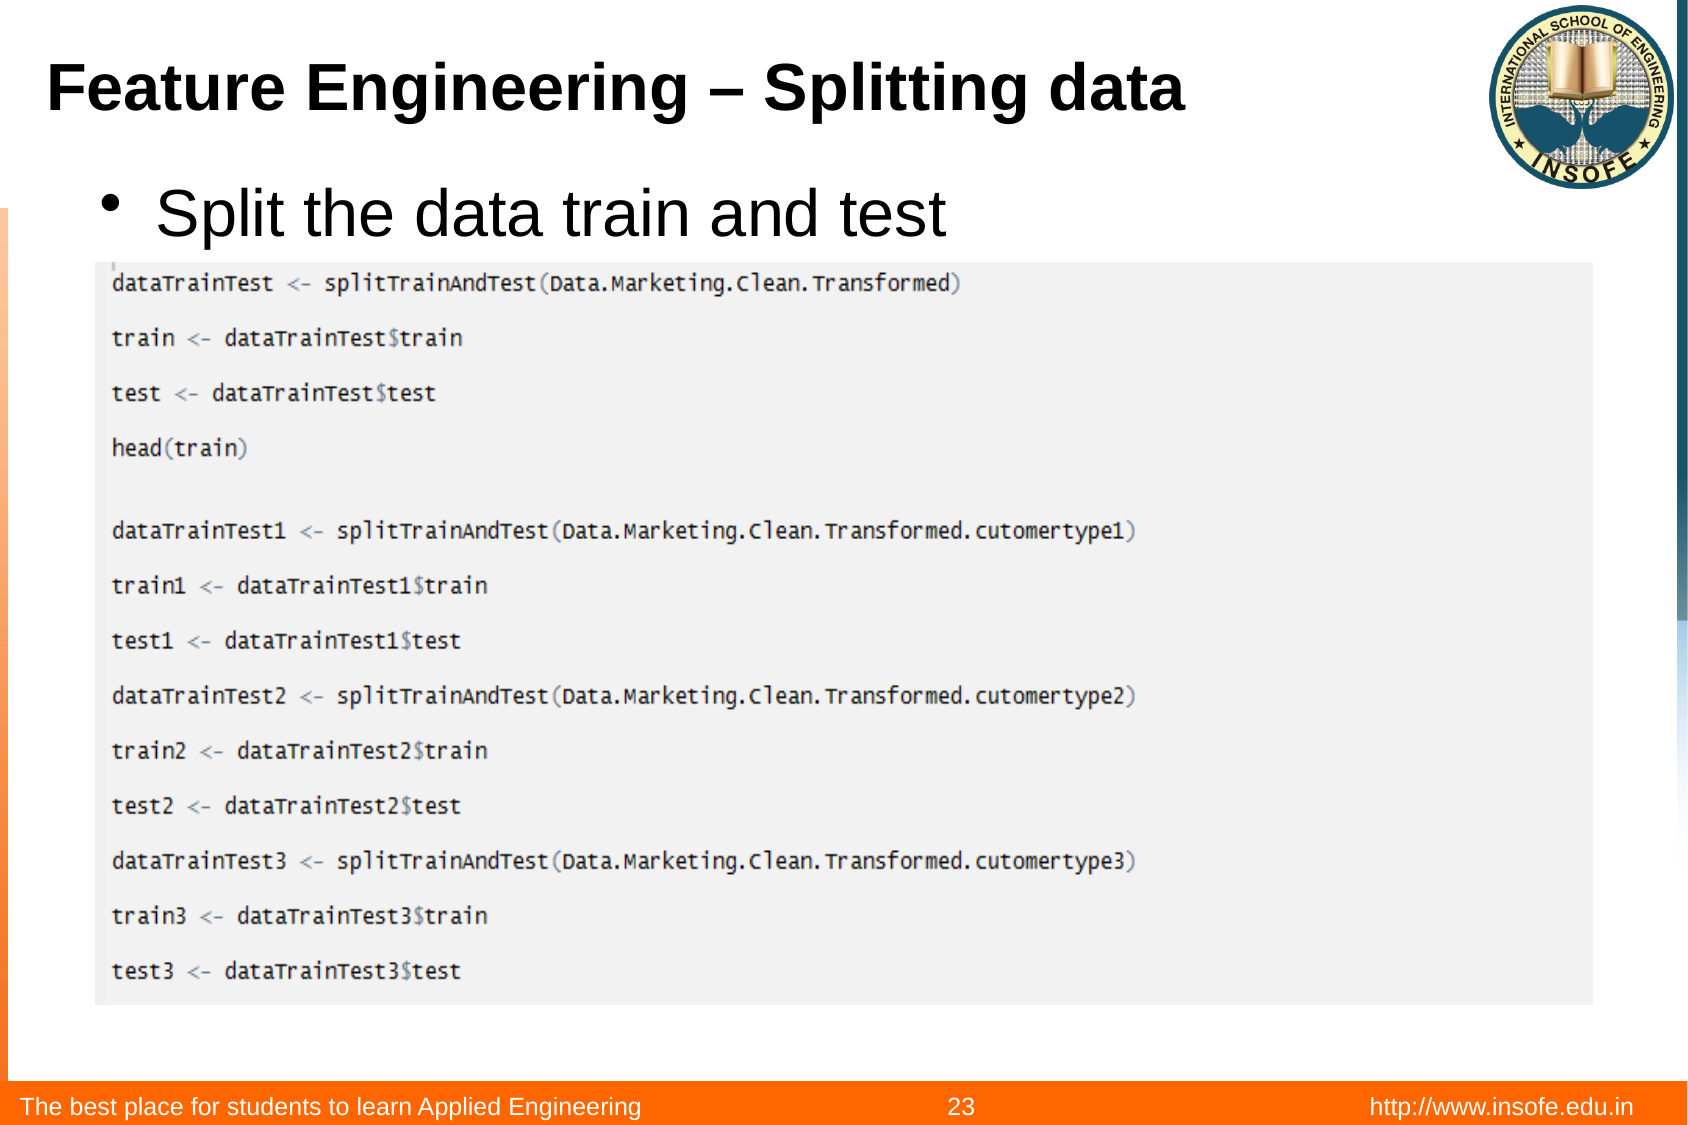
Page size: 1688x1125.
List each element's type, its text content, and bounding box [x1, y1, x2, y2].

picture [1489, 5, 1674, 189]
title Feature Engineering – Splitting data [31, 24, 1619, 143]
picture [1677, 0, 1688, 866]
picture [95, 262, 1593, 1006]
picture [0, 208, 8, 1081]
list Split the data train and test [84, 162, 1604, 1005]
